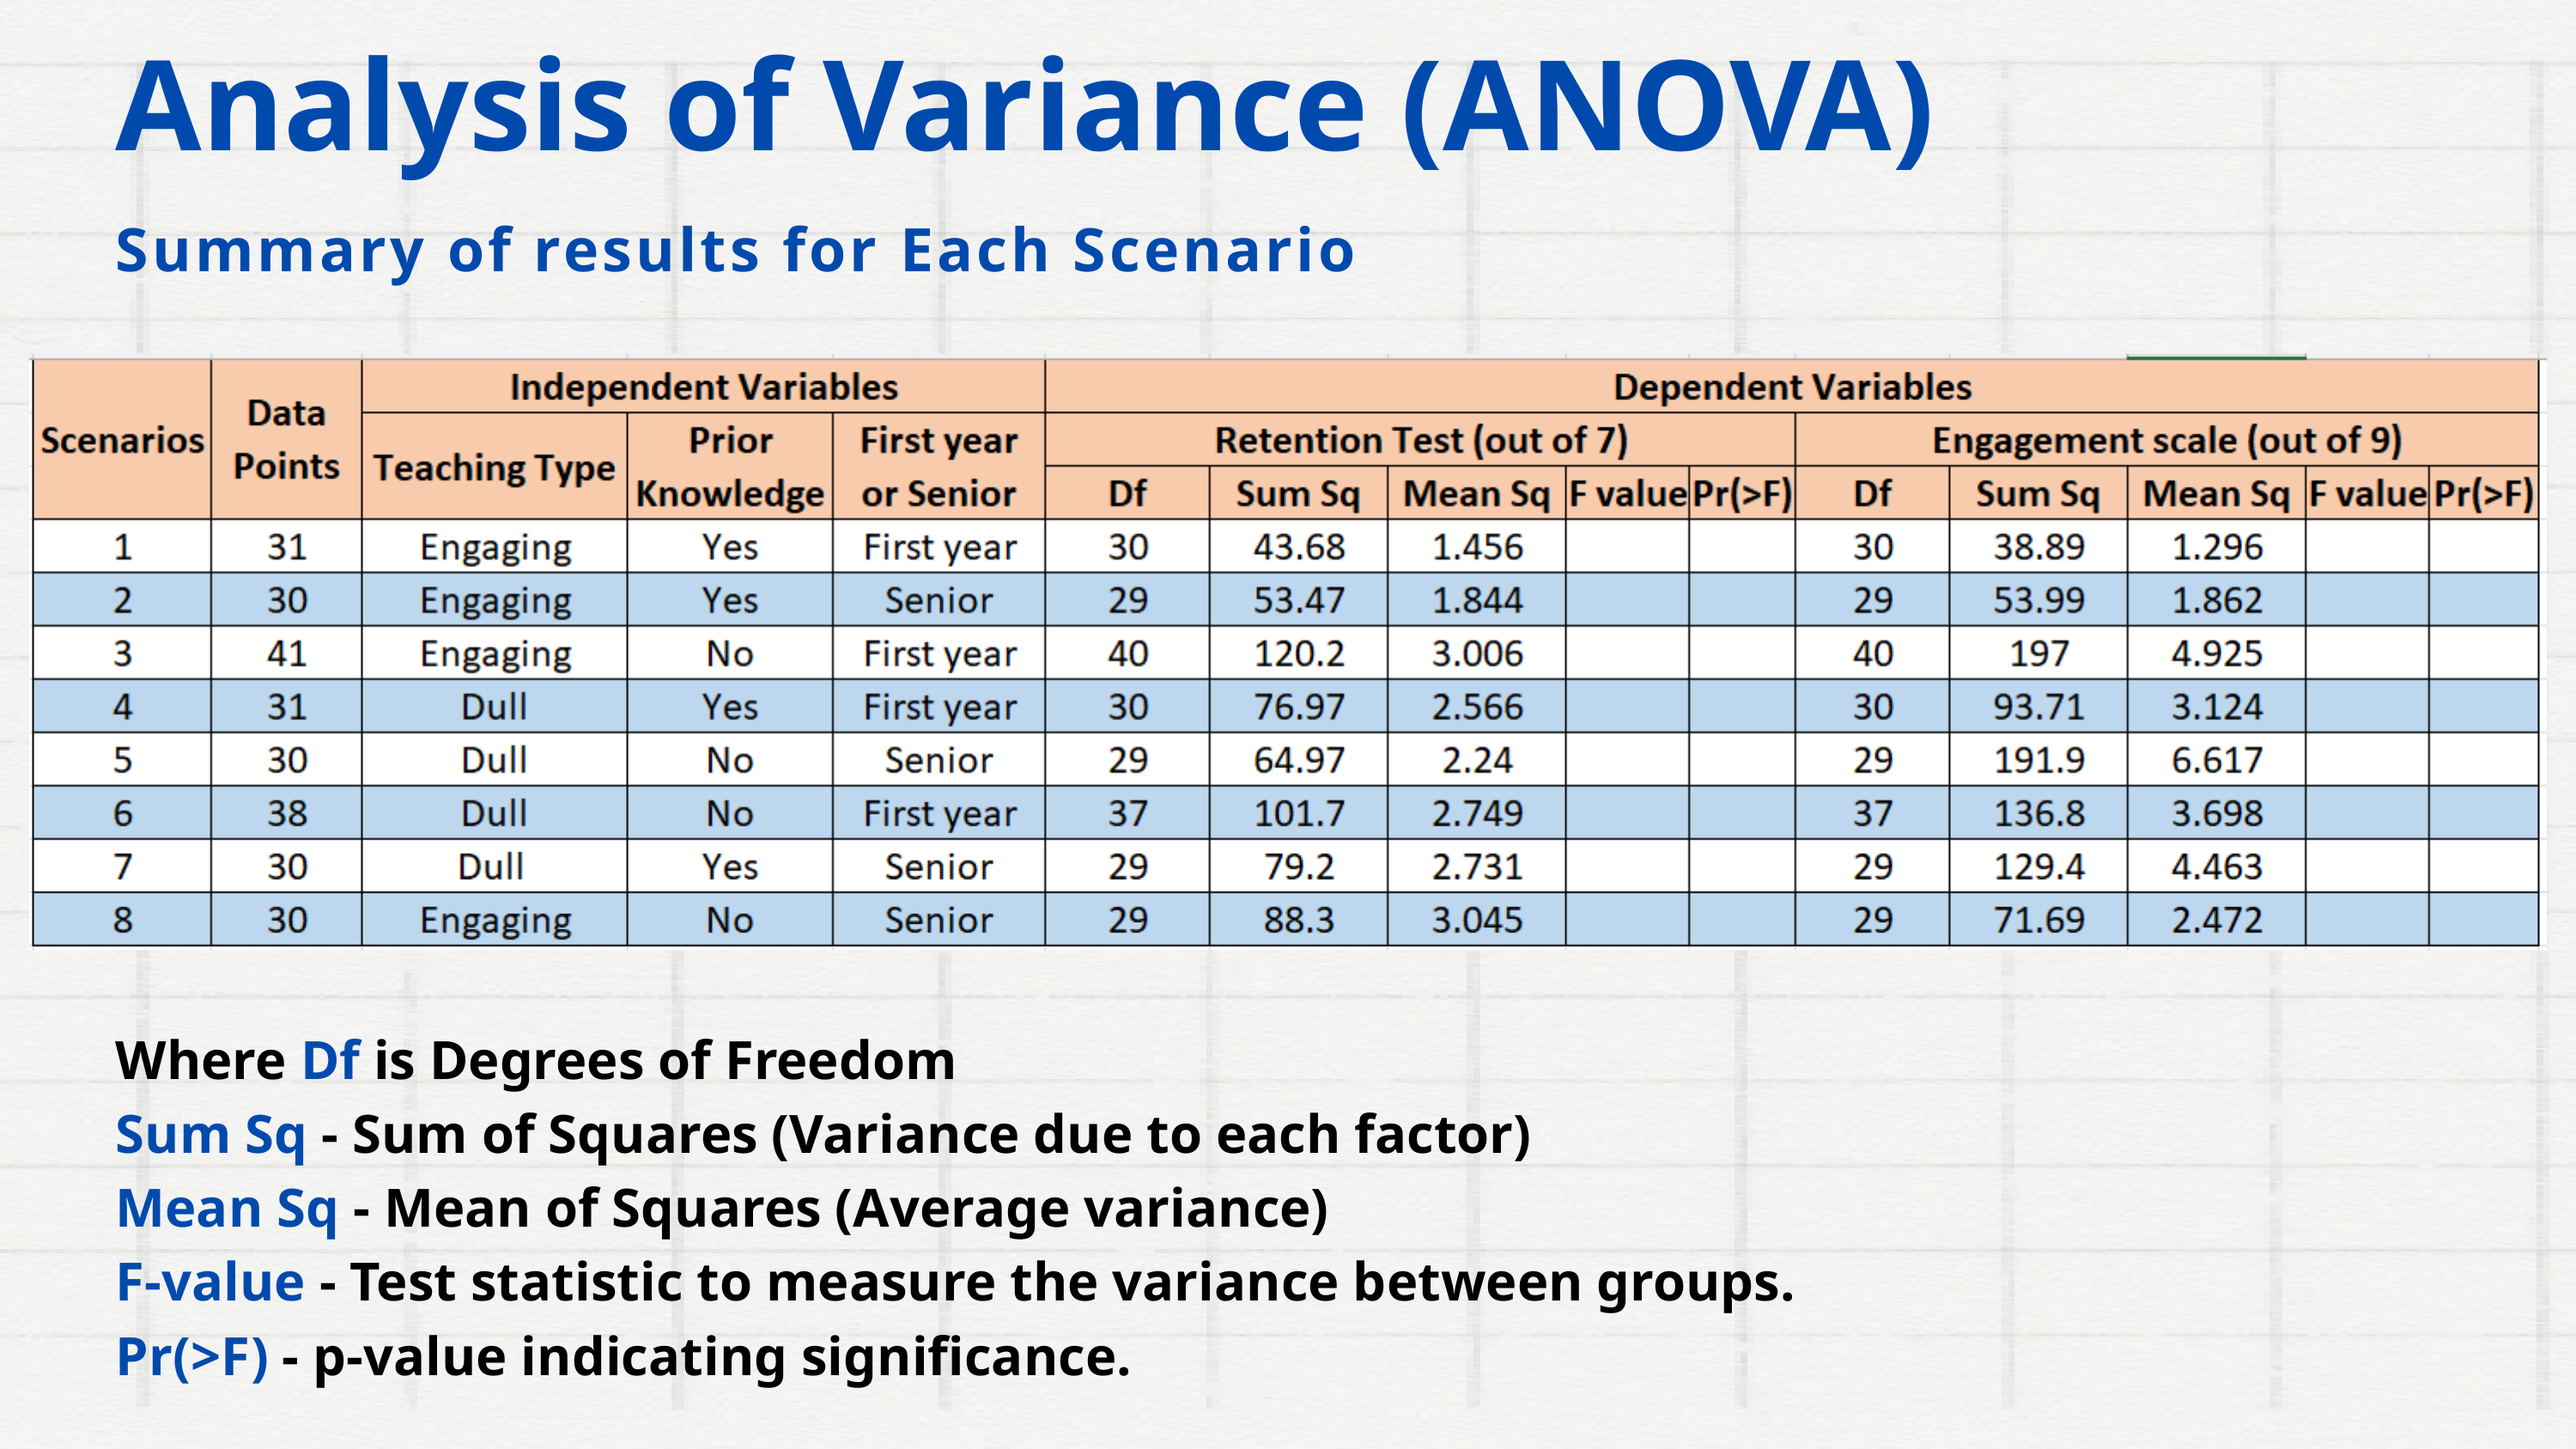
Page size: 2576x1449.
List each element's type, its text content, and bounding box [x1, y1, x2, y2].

text_box Summary of results for Each Scenario [115, 203, 1935, 284]
text_box Where Df is Degrees of Freedom Sum Sq - Sum of Squares (Variance due to each factor) Mean Sq - Mean of Squares (Average variance) F-value - Test statistic to measure the variance between groups. Pr(>F) - p-value indicating significance. [115, 1016, 2511, 1386]
text_box [0, 0, 2576, 1449]
text_box Analysis of Variance (ANOVA) [115, 53, 2480, 176]
text_box [29, 354, 2548, 950]
